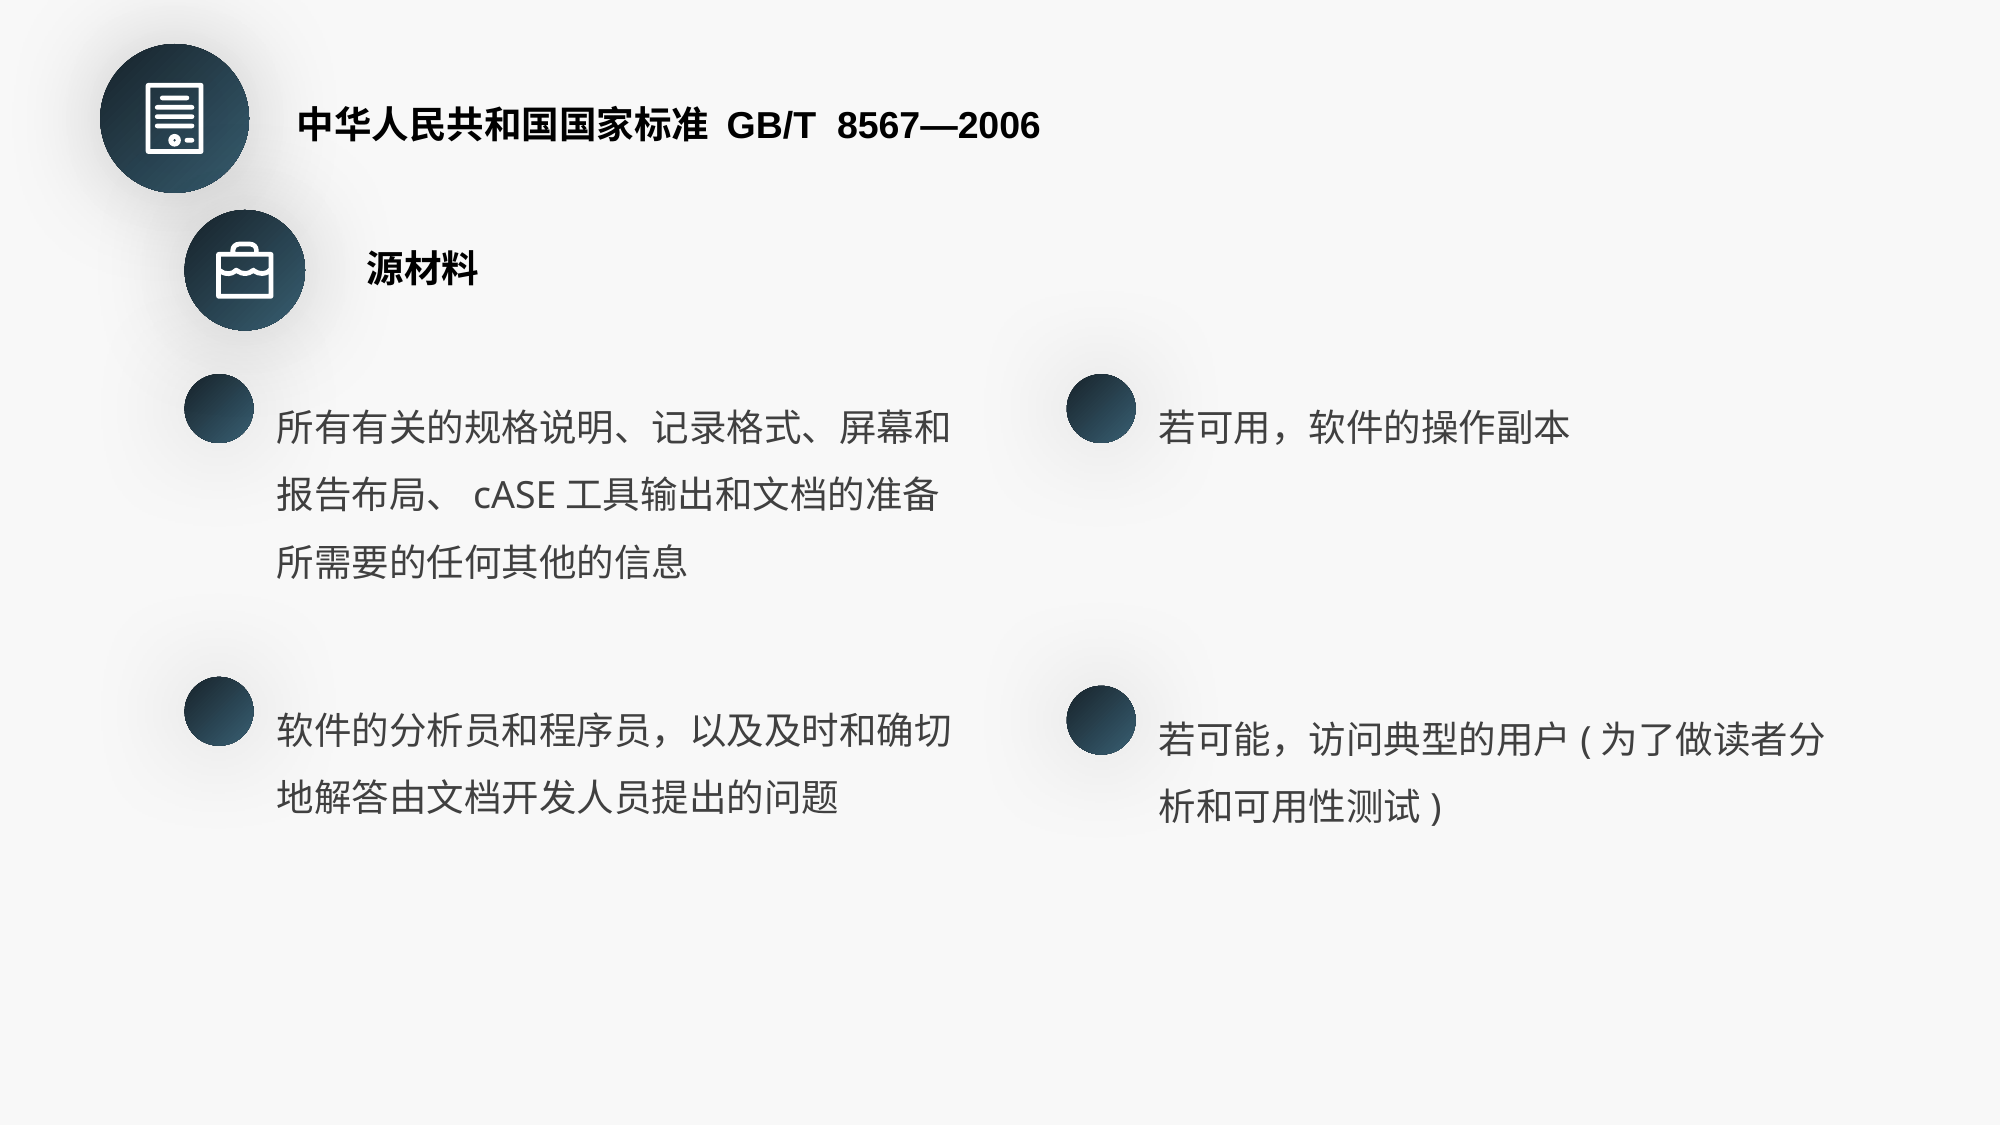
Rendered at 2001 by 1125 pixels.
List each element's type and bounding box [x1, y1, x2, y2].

text_box [100, 43, 1586, 193]
text_box [1066, 685, 1870, 830]
text_box [1066, 374, 1870, 450]
text_box [184, 374, 987, 594]
text_box [184, 676, 987, 821]
text_box [184, 209, 595, 331]
